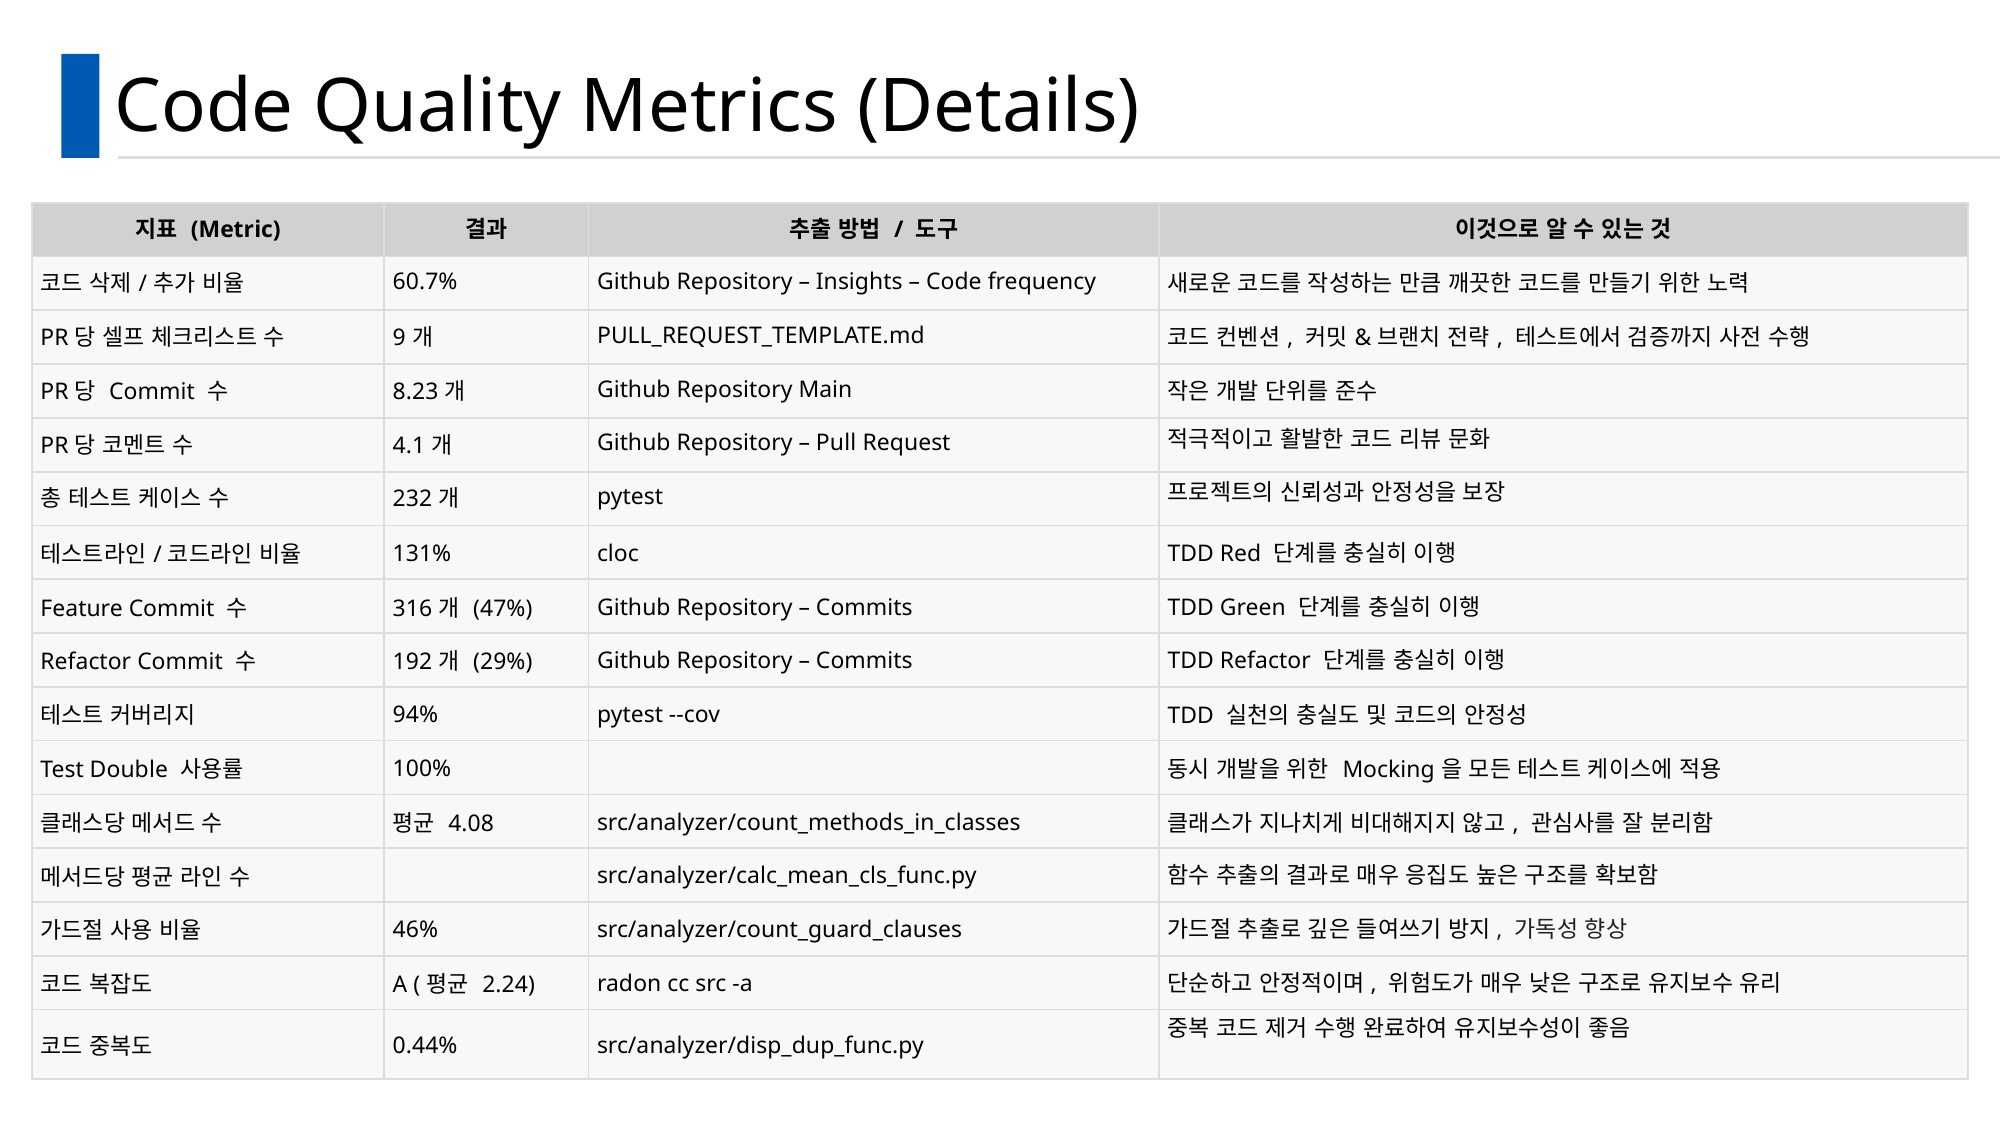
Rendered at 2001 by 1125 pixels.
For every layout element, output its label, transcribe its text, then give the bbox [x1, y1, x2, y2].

table_cell 8.23개 [385, 365, 588, 417]
table_cell 프로젝트의 신뢰성과 안정성을 보장 [1160, 473, 1967, 525]
table_cell PR당 코멘트 수 [33, 419, 383, 471]
table_cell Github Repository – Commits [589, 634, 1158, 686]
table_cell 4.1개 [385, 419, 588, 471]
title Code Quality Metrics (Details) [99, 50, 1825, 158]
table_cell 코드 컨벤션, 커밋&브랜치 전략, 테스트에서 검증까지 사전 수행 [1160, 311, 1967, 363]
table_cell 0.44% [385, 1010, 588, 1078]
table_cell 코드 중복도 [33, 1010, 383, 1078]
table_cell PR당 Commit 수 [33, 365, 383, 417]
table_cell TDD Red 단계를 충실히 이행 [1160, 526, 1967, 578]
table_cell 60.7% [385, 257, 588, 309]
table_cell src/analyzer/count_guard_clauses [589, 903, 1158, 955]
table_cell 테스트 커버리지 [33, 688, 383, 740]
table_header 추출 방법 / 도구 [589, 204, 1158, 256]
table_cell 316개 (47%) [385, 580, 588, 632]
table_cell [385, 849, 588, 901]
table_cell cloc [589, 526, 1158, 578]
table_cell 클래스가 지나치게 비대해지지 않고, 관심사를 잘 분리함 [1160, 795, 1967, 847]
table_cell 코드 복잡도 [33, 957, 383, 1009]
table_cell 새로운 코드를 작성하는 만큼 깨끗한 코드를 만들기 위한 노력 [1160, 257, 1967, 309]
table_cell pytest --cov [589, 688, 1158, 740]
table_cell 평균 4.08 [385, 795, 588, 847]
table_cell Feature Commit 수 [33, 580, 383, 632]
table_cell TDD Refactor 단계를 충실히 이행 [1160, 634, 1967, 686]
table_cell 함수 추출의 결과로 매우 응집도 높은 구조를 확보함 [1160, 849, 1967, 901]
table_cell 가드절 추출로 깊은 들여쓰기 방지, 가독성 향상 [1160, 903, 1967, 955]
table_cell 총 테스트 케이스 수 [33, 473, 383, 525]
table_cell TDD 실천의 충실도 및 코드의 안정성 [1160, 688, 1967, 740]
table_cell Test Double 사용률 [33, 741, 383, 794]
table_cell 46% [385, 903, 588, 955]
table_cell 메서드당 평균 라인 수 [33, 849, 383, 901]
table_cell Github Repository – Insights – Code frequency [589, 257, 1158, 309]
table_cell TDD Green 단계를 충실히 이행 [1160, 580, 1967, 632]
table_cell 동시 개발을 위한 Mocking을 모든 테스트 케이스에 적용 [1160, 741, 1967, 794]
table_cell PR당 셀프 체크리스트 수 [33, 311, 383, 363]
table_cell 적극적이고 활발한 코드 리뷰 문화 [1160, 419, 1967, 471]
table_cell Github Repository Main [589, 365, 1158, 417]
table_cell Refactor Commit 수 [33, 634, 383, 686]
table_cell 232개 [385, 473, 588, 525]
table_cell 94% [385, 688, 588, 740]
table_cell Github Repository – Pull Request [589, 419, 1158, 471]
table_cell 가드절 사용 비율 [33, 903, 383, 955]
table_cell 코드 삭제/추가 비율 [33, 257, 383, 309]
table_cell 100% [385, 741, 588, 794]
table_header 지표 (Metric) [33, 204, 383, 256]
table_cell 단순하고 안정적이며, 위험도가 매우 낮은 구조로 유지보수 유리 [1160, 957, 1967, 1009]
table_header 결과 [385, 204, 588, 256]
table_header 이것으로 알 수 있는 것 [1160, 204, 1967, 256]
table_cell 테스트라인/코드라인 비율 [33, 526, 383, 578]
table_cell 9개 [385, 311, 588, 363]
table_cell 중복 코드 제거 수행 완료하여 유지보수성이 좋음 [1160, 1010, 1967, 1078]
table_cell pytest [589, 473, 1158, 525]
table_cell 클래스당 메서드 수 [33, 795, 383, 847]
table_cell src/analyzer/calc_mean_cls_func.py [589, 849, 1158, 901]
table_cell A (평균 2.24) [385, 957, 588, 1009]
table_cell 192개 (29%) [385, 634, 588, 686]
table_cell Github Repository – Commits [589, 580, 1158, 632]
table_cell 작은 개발 단위를 준수 [1160, 365, 1967, 417]
table_cell radon cc src -a [589, 957, 1158, 1009]
table_cell [589, 741, 1158, 794]
table_cell src/analyzer/count_methods_in_classes [589, 795, 1158, 847]
table_cell src/analyzer/disp_dup_func.py [589, 1010, 1158, 1078]
table_cell 131% [385, 526, 588, 578]
table_cell PULL_REQUEST_TEMPLATE.md [589, 311, 1158, 363]
